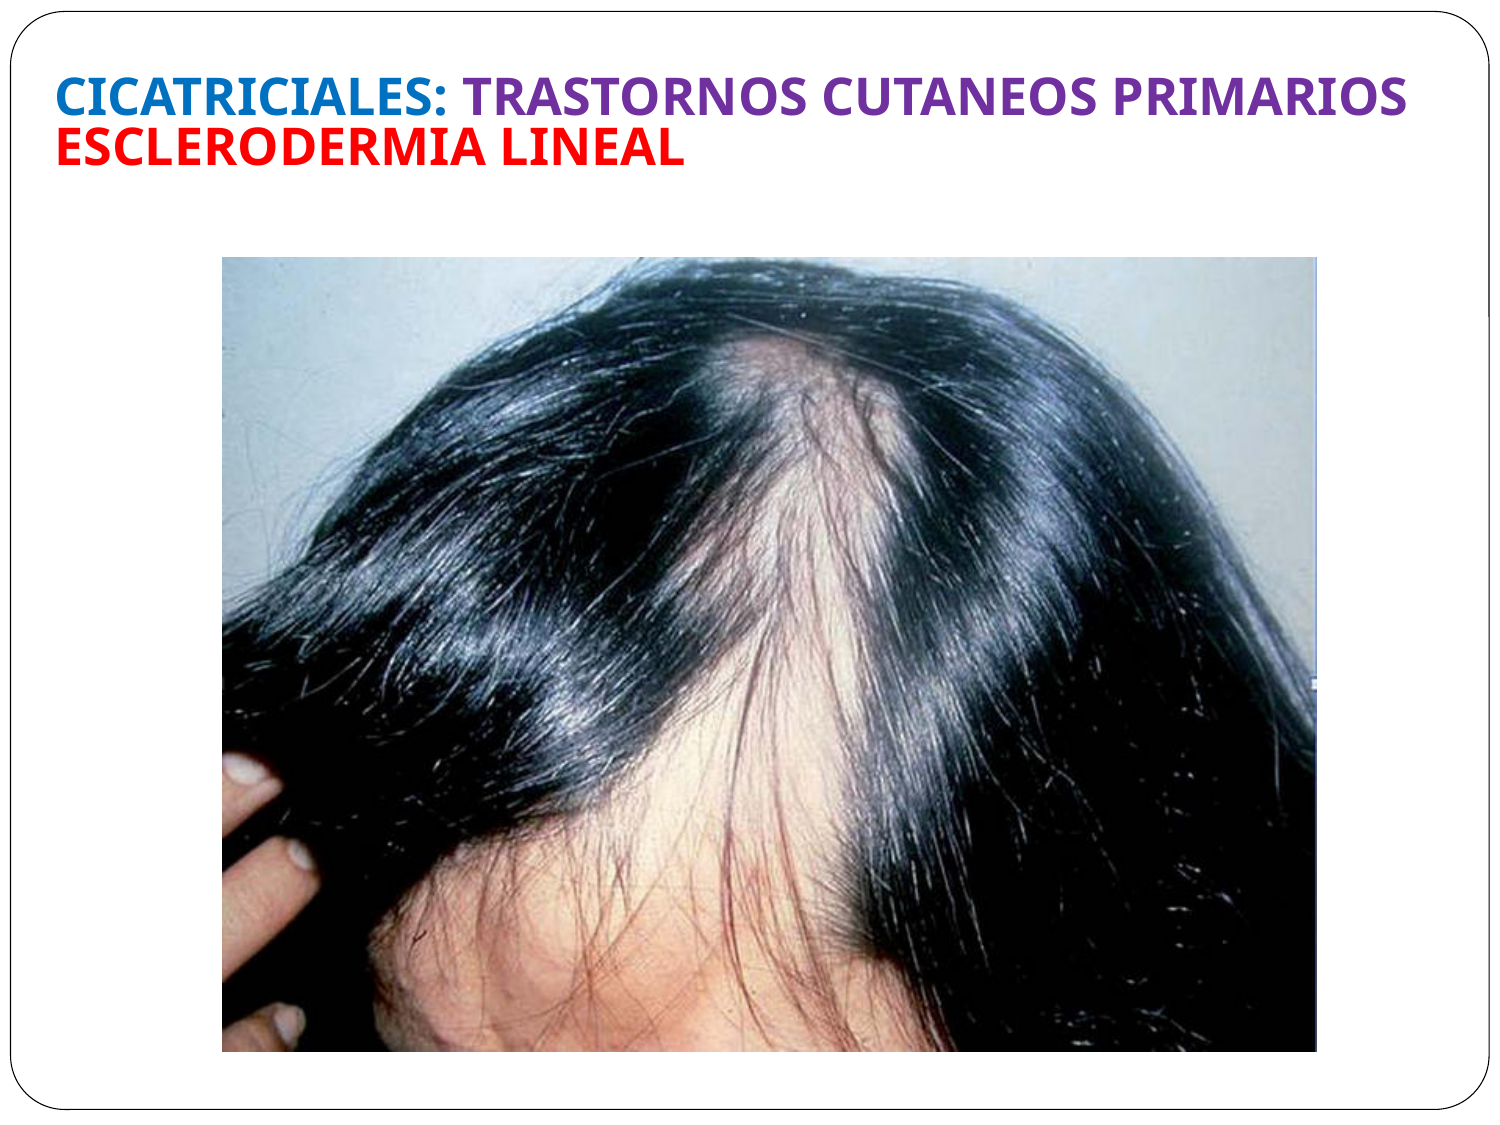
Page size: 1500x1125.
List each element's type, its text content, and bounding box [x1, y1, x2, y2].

text_box CICATRICIALES: TRASTORNOS CUTANEOS PRIMARIOS ESCLERODERMIA LINEAL [46, 5, 1425, 233]
picture [222, 257, 1317, 1052]
